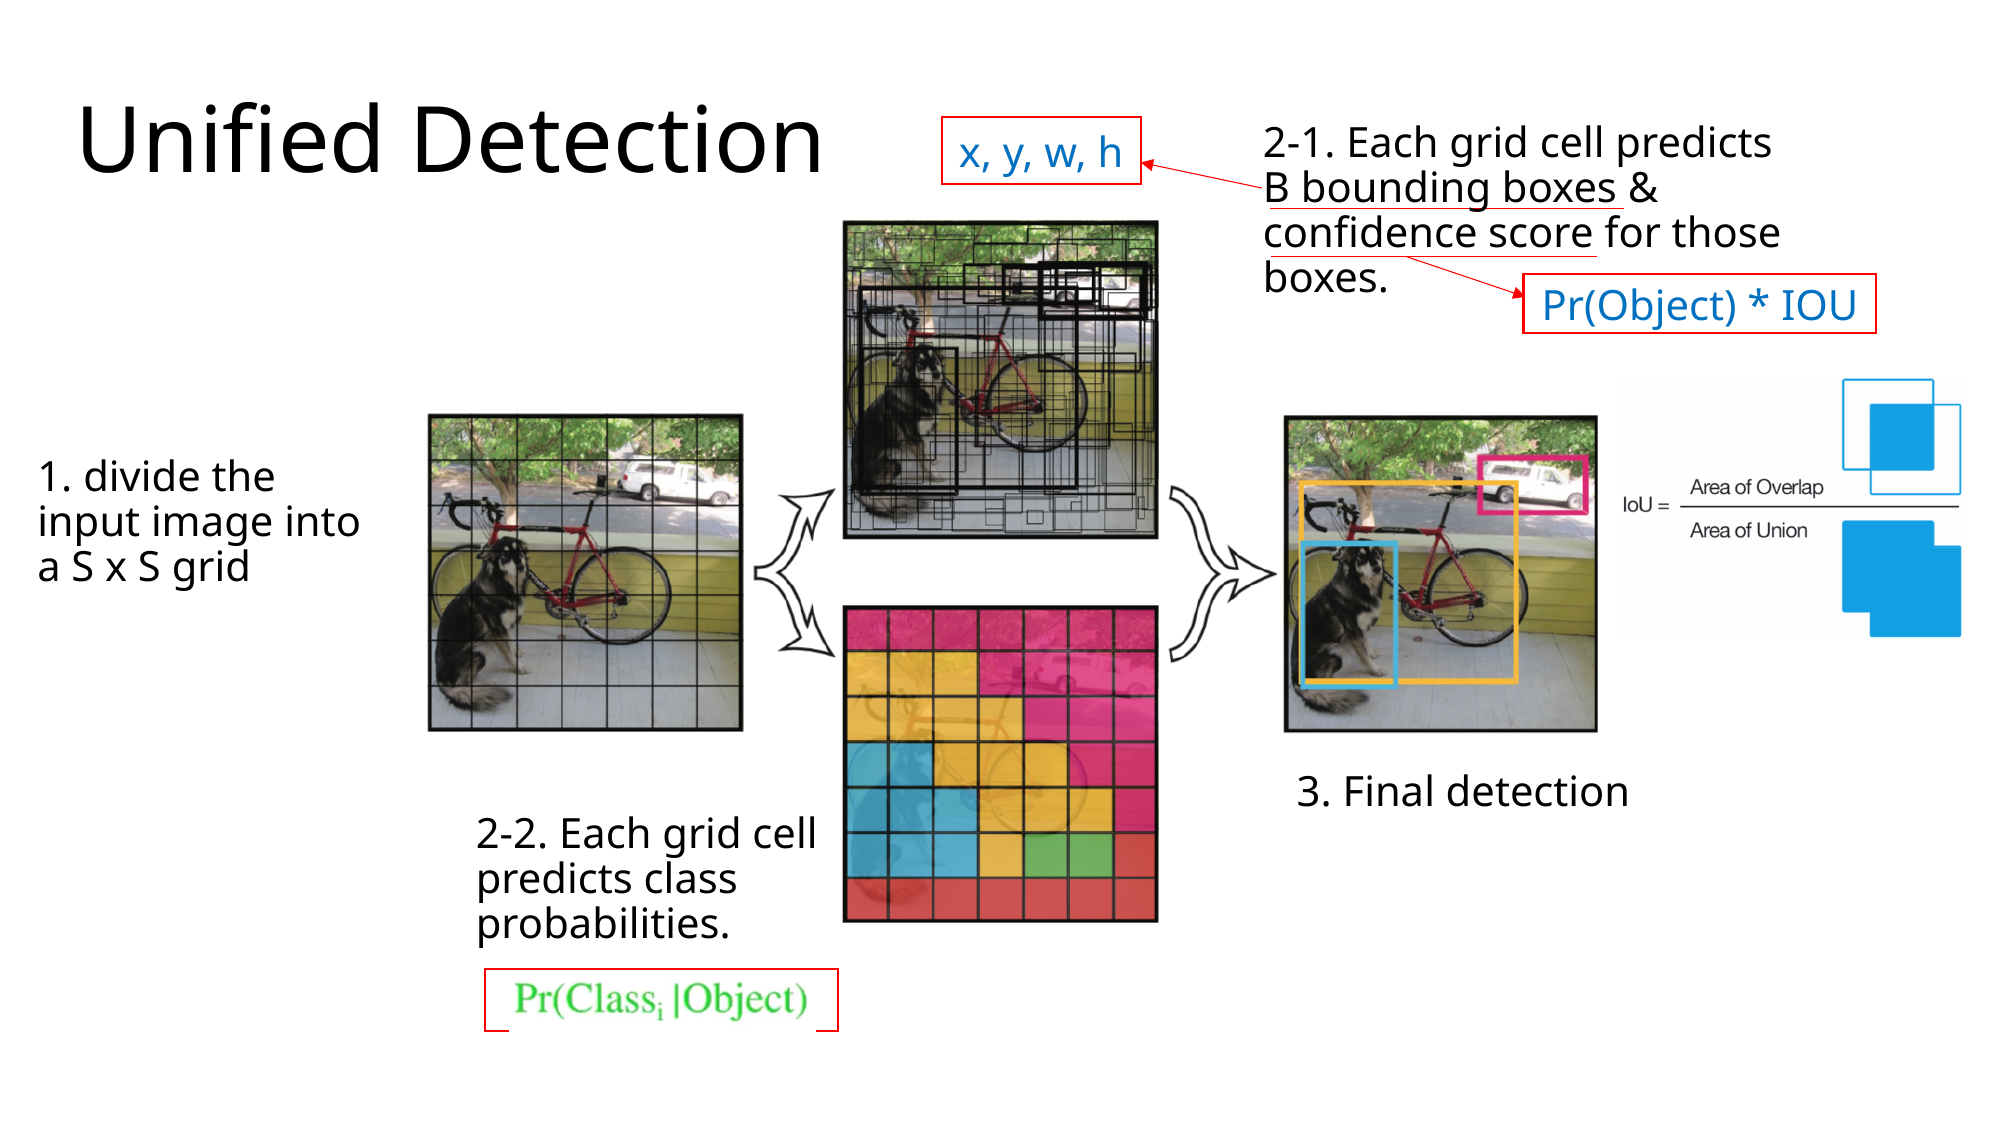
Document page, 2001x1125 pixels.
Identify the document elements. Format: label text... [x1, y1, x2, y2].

text_box 3. Final detection [1281, 762, 1751, 1026]
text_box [484, 969, 838, 1032]
title Unified Detection [60, 33, 941, 252]
picture [1621, 376, 1963, 640]
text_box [941, 113, 1877, 377]
picture [416, 187, 1608, 937]
list 1. divide the input image into a S x S grid [22, 447, 403, 711]
text_box 2-2. Each grid cell predicts class probabilities. [460, 937, 842, 1069]
